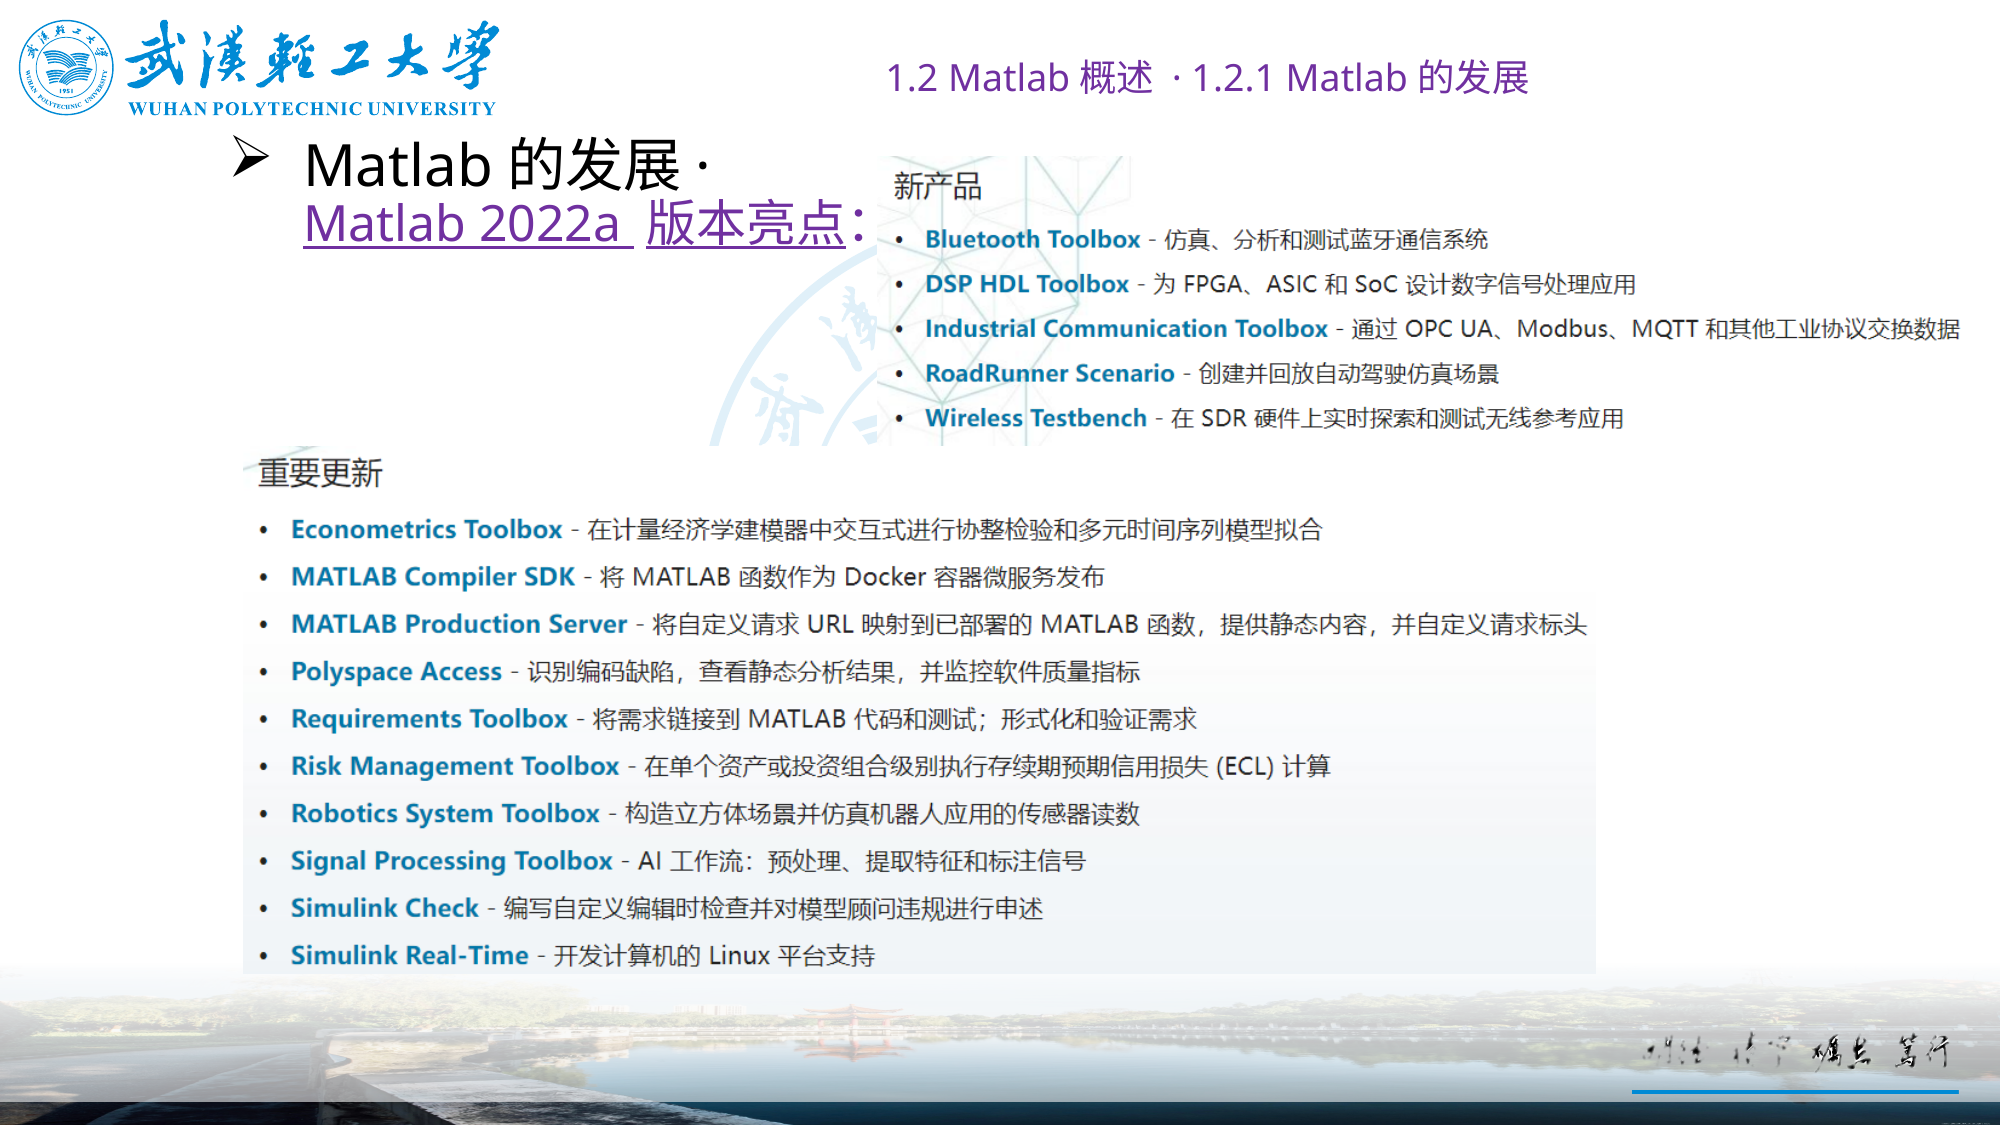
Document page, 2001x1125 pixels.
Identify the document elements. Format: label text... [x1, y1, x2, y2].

title Matlab的发展· Matlab 2022a 版本亮点： [213, 156, 877, 305]
picture [243, 156, 1979, 974]
picture [0, 1102, 2000, 1125]
text_box 1.2 Matlab概述 · 1.2.1 Matlab的发展 [644, 46, 1770, 107]
picture [1632, 1090, 1961, 1094]
